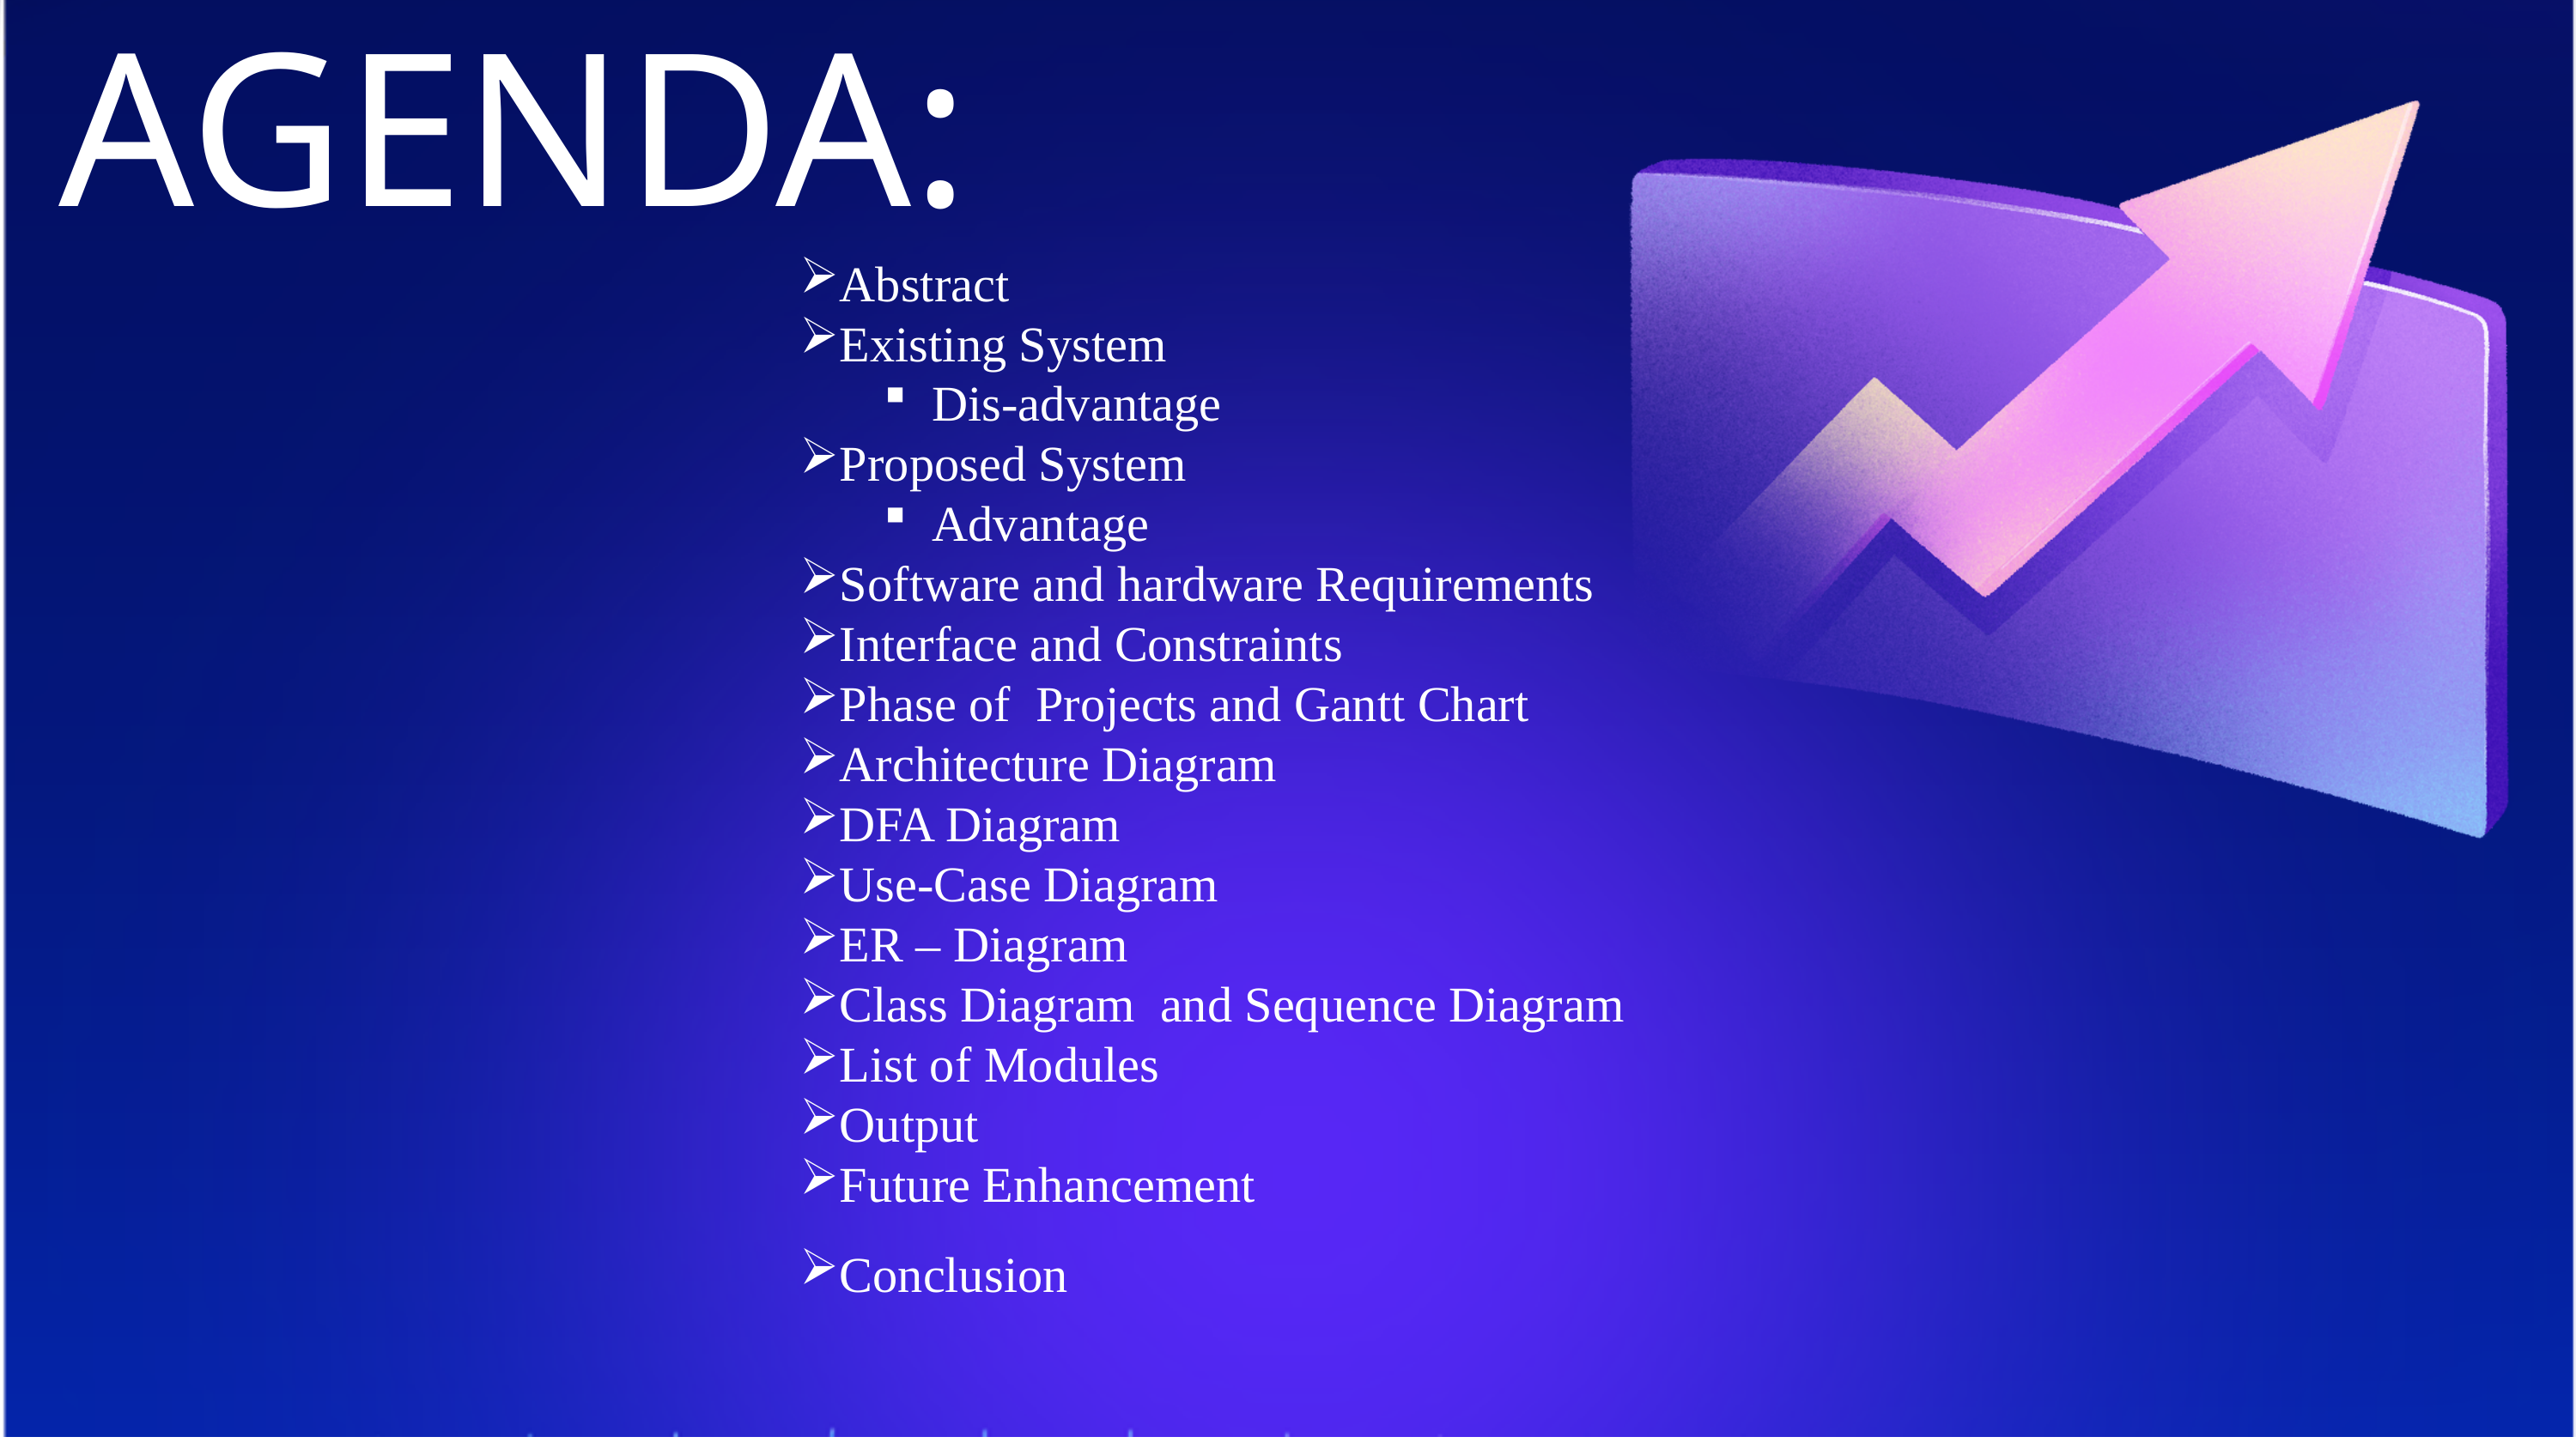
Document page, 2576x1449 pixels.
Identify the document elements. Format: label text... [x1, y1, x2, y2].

text_box [1604, 100, 2537, 853]
text_box Abstract Existing System Dis-advantage Proposed System Advantage Software and hardware Requirements Interface and Constraints Phase of Projects and Gantt Chart Architecture Diagram DFA Diagram Use-Case Diagram ER – Diagram Class Diagram and Sequence Diagram List of Modules Output Future Enhancement Conclusion [799, 251, 1682, 1303]
text_box [0, 0, 2576, 1437]
text_box AGENDA: [0, 95, 1221, 250]
